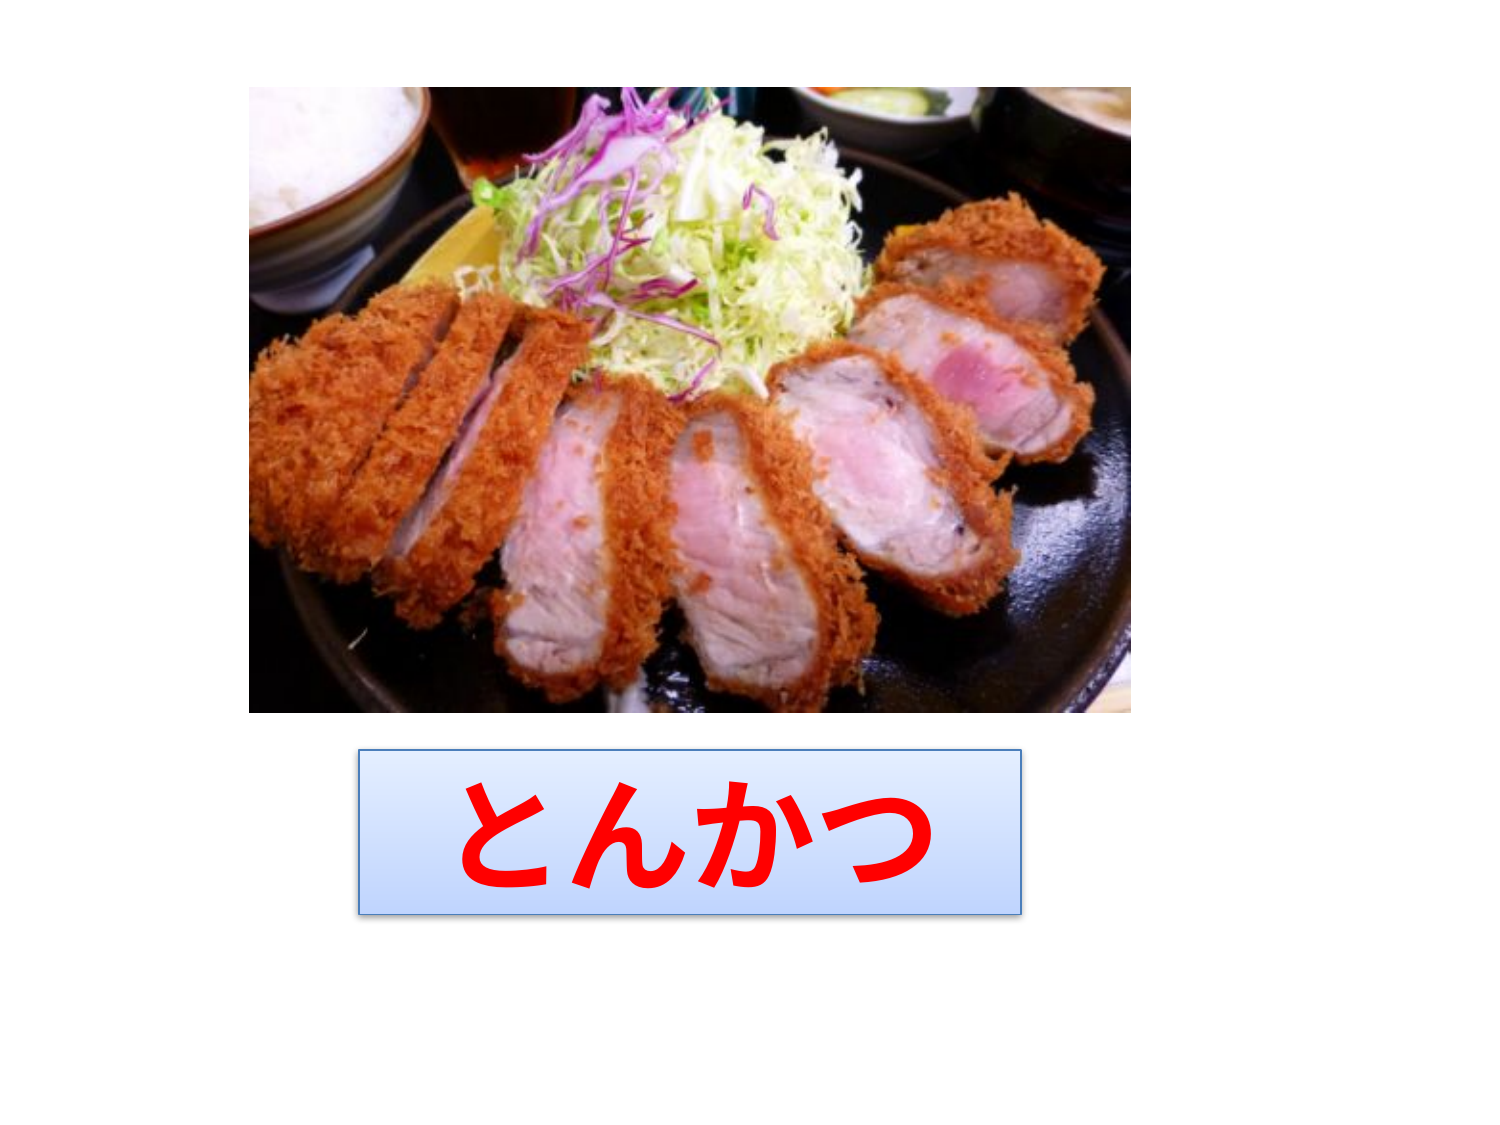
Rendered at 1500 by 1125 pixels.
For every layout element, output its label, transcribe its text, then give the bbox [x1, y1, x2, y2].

text_box とんかつ [358, 749, 1022, 915]
picture [249, 87, 1131, 713]
